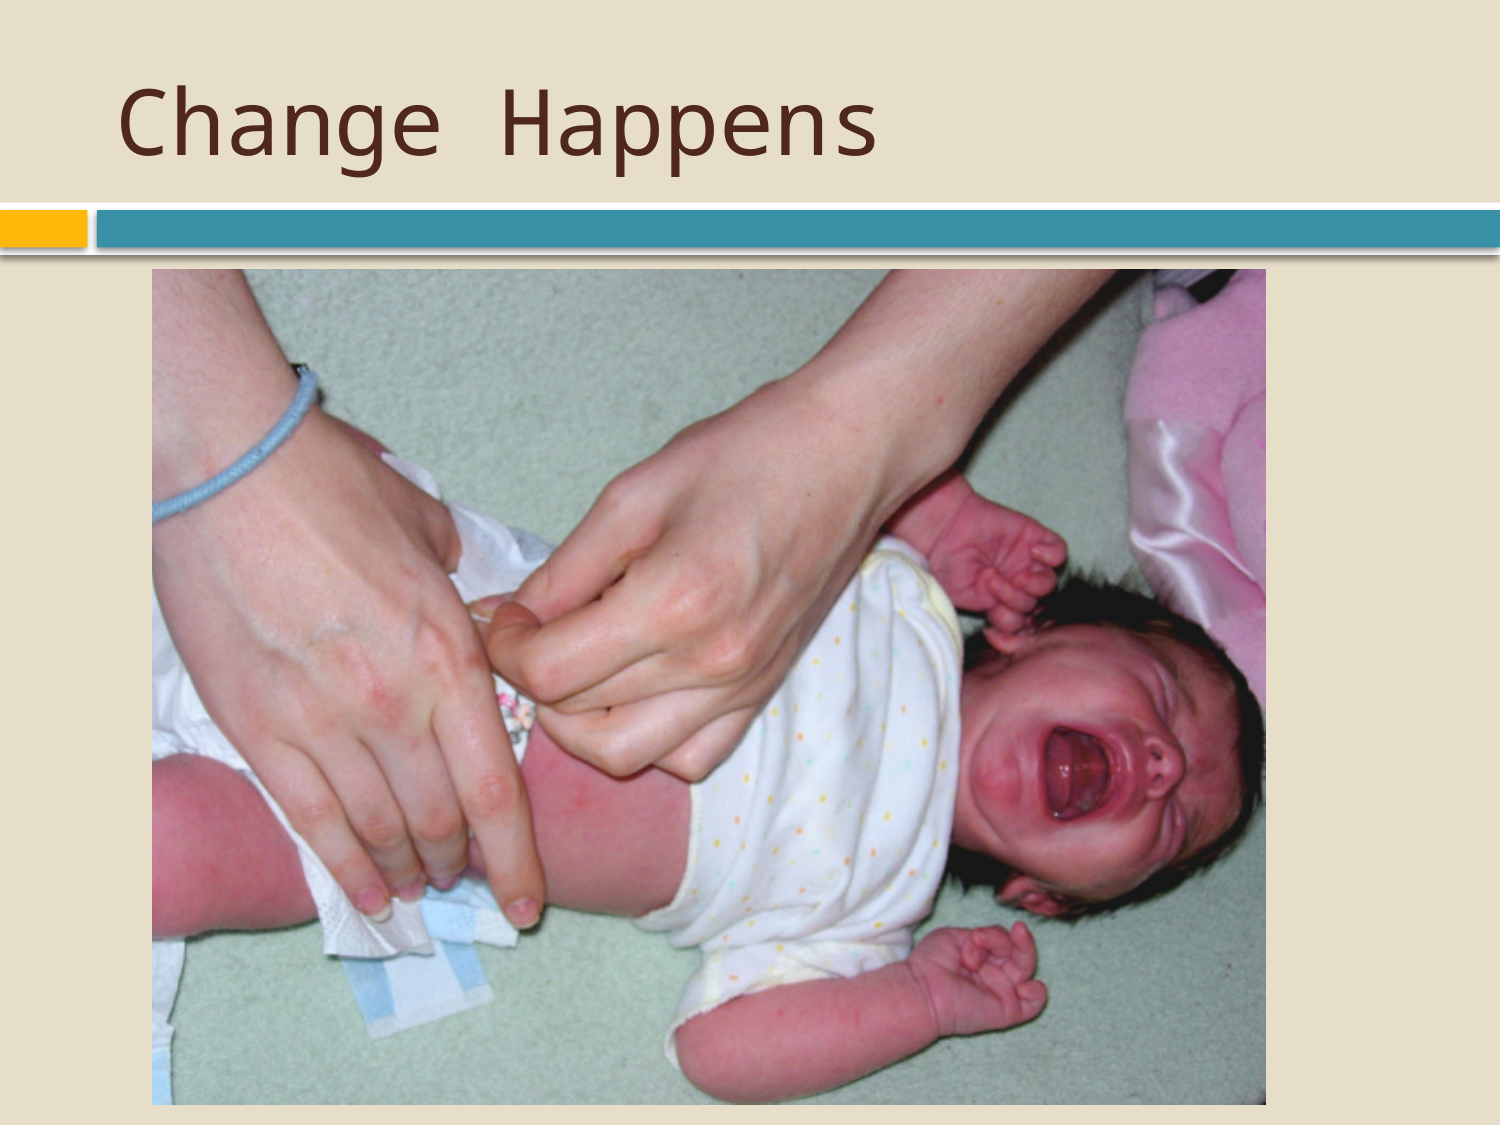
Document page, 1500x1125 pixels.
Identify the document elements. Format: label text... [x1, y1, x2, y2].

picture [151, 269, 1266, 1105]
title Change Happens [100, 37, 1438, 200]
